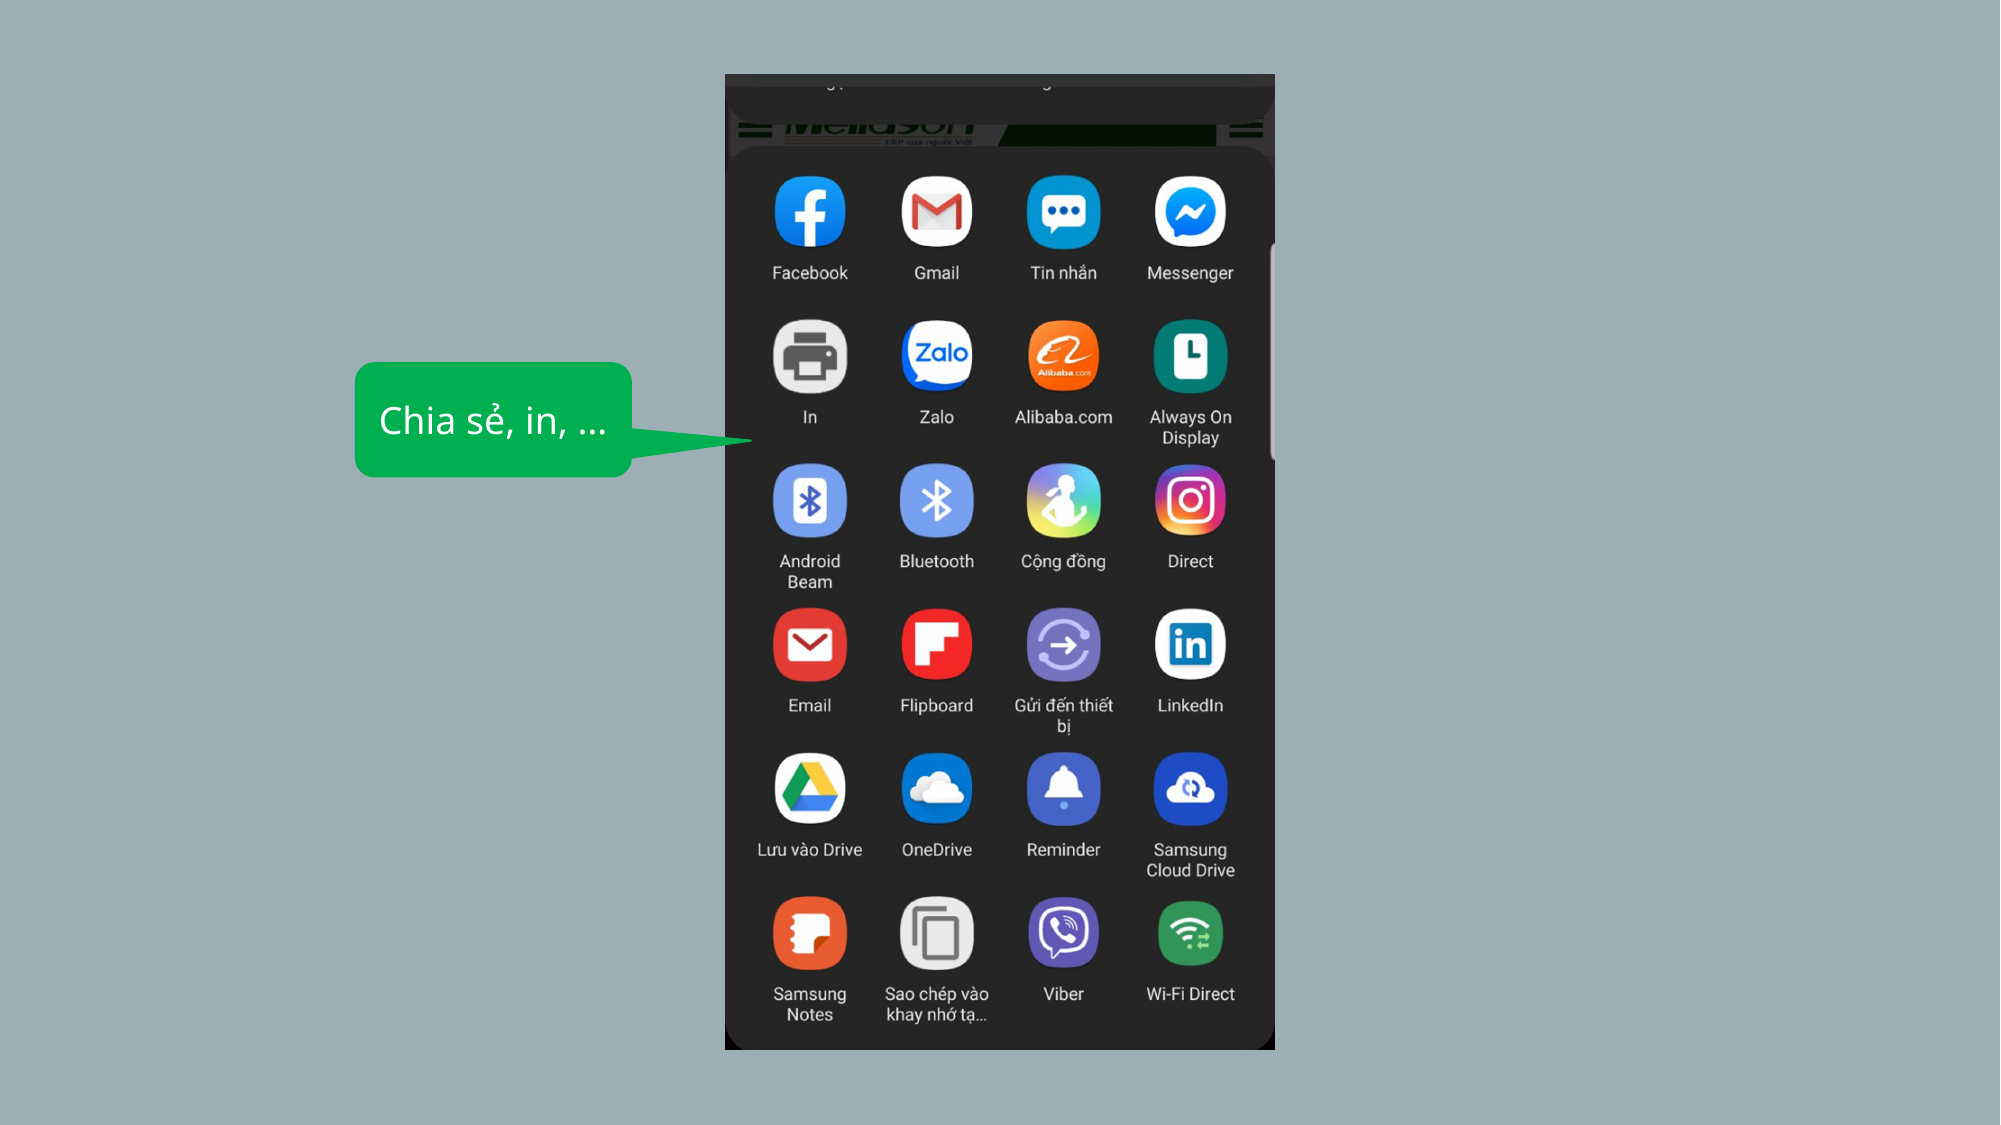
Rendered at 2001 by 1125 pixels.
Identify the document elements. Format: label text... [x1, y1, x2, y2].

picture [725, 74, 1275, 1050]
text_box Chia sẻ, in, … [354, 362, 725, 478]
